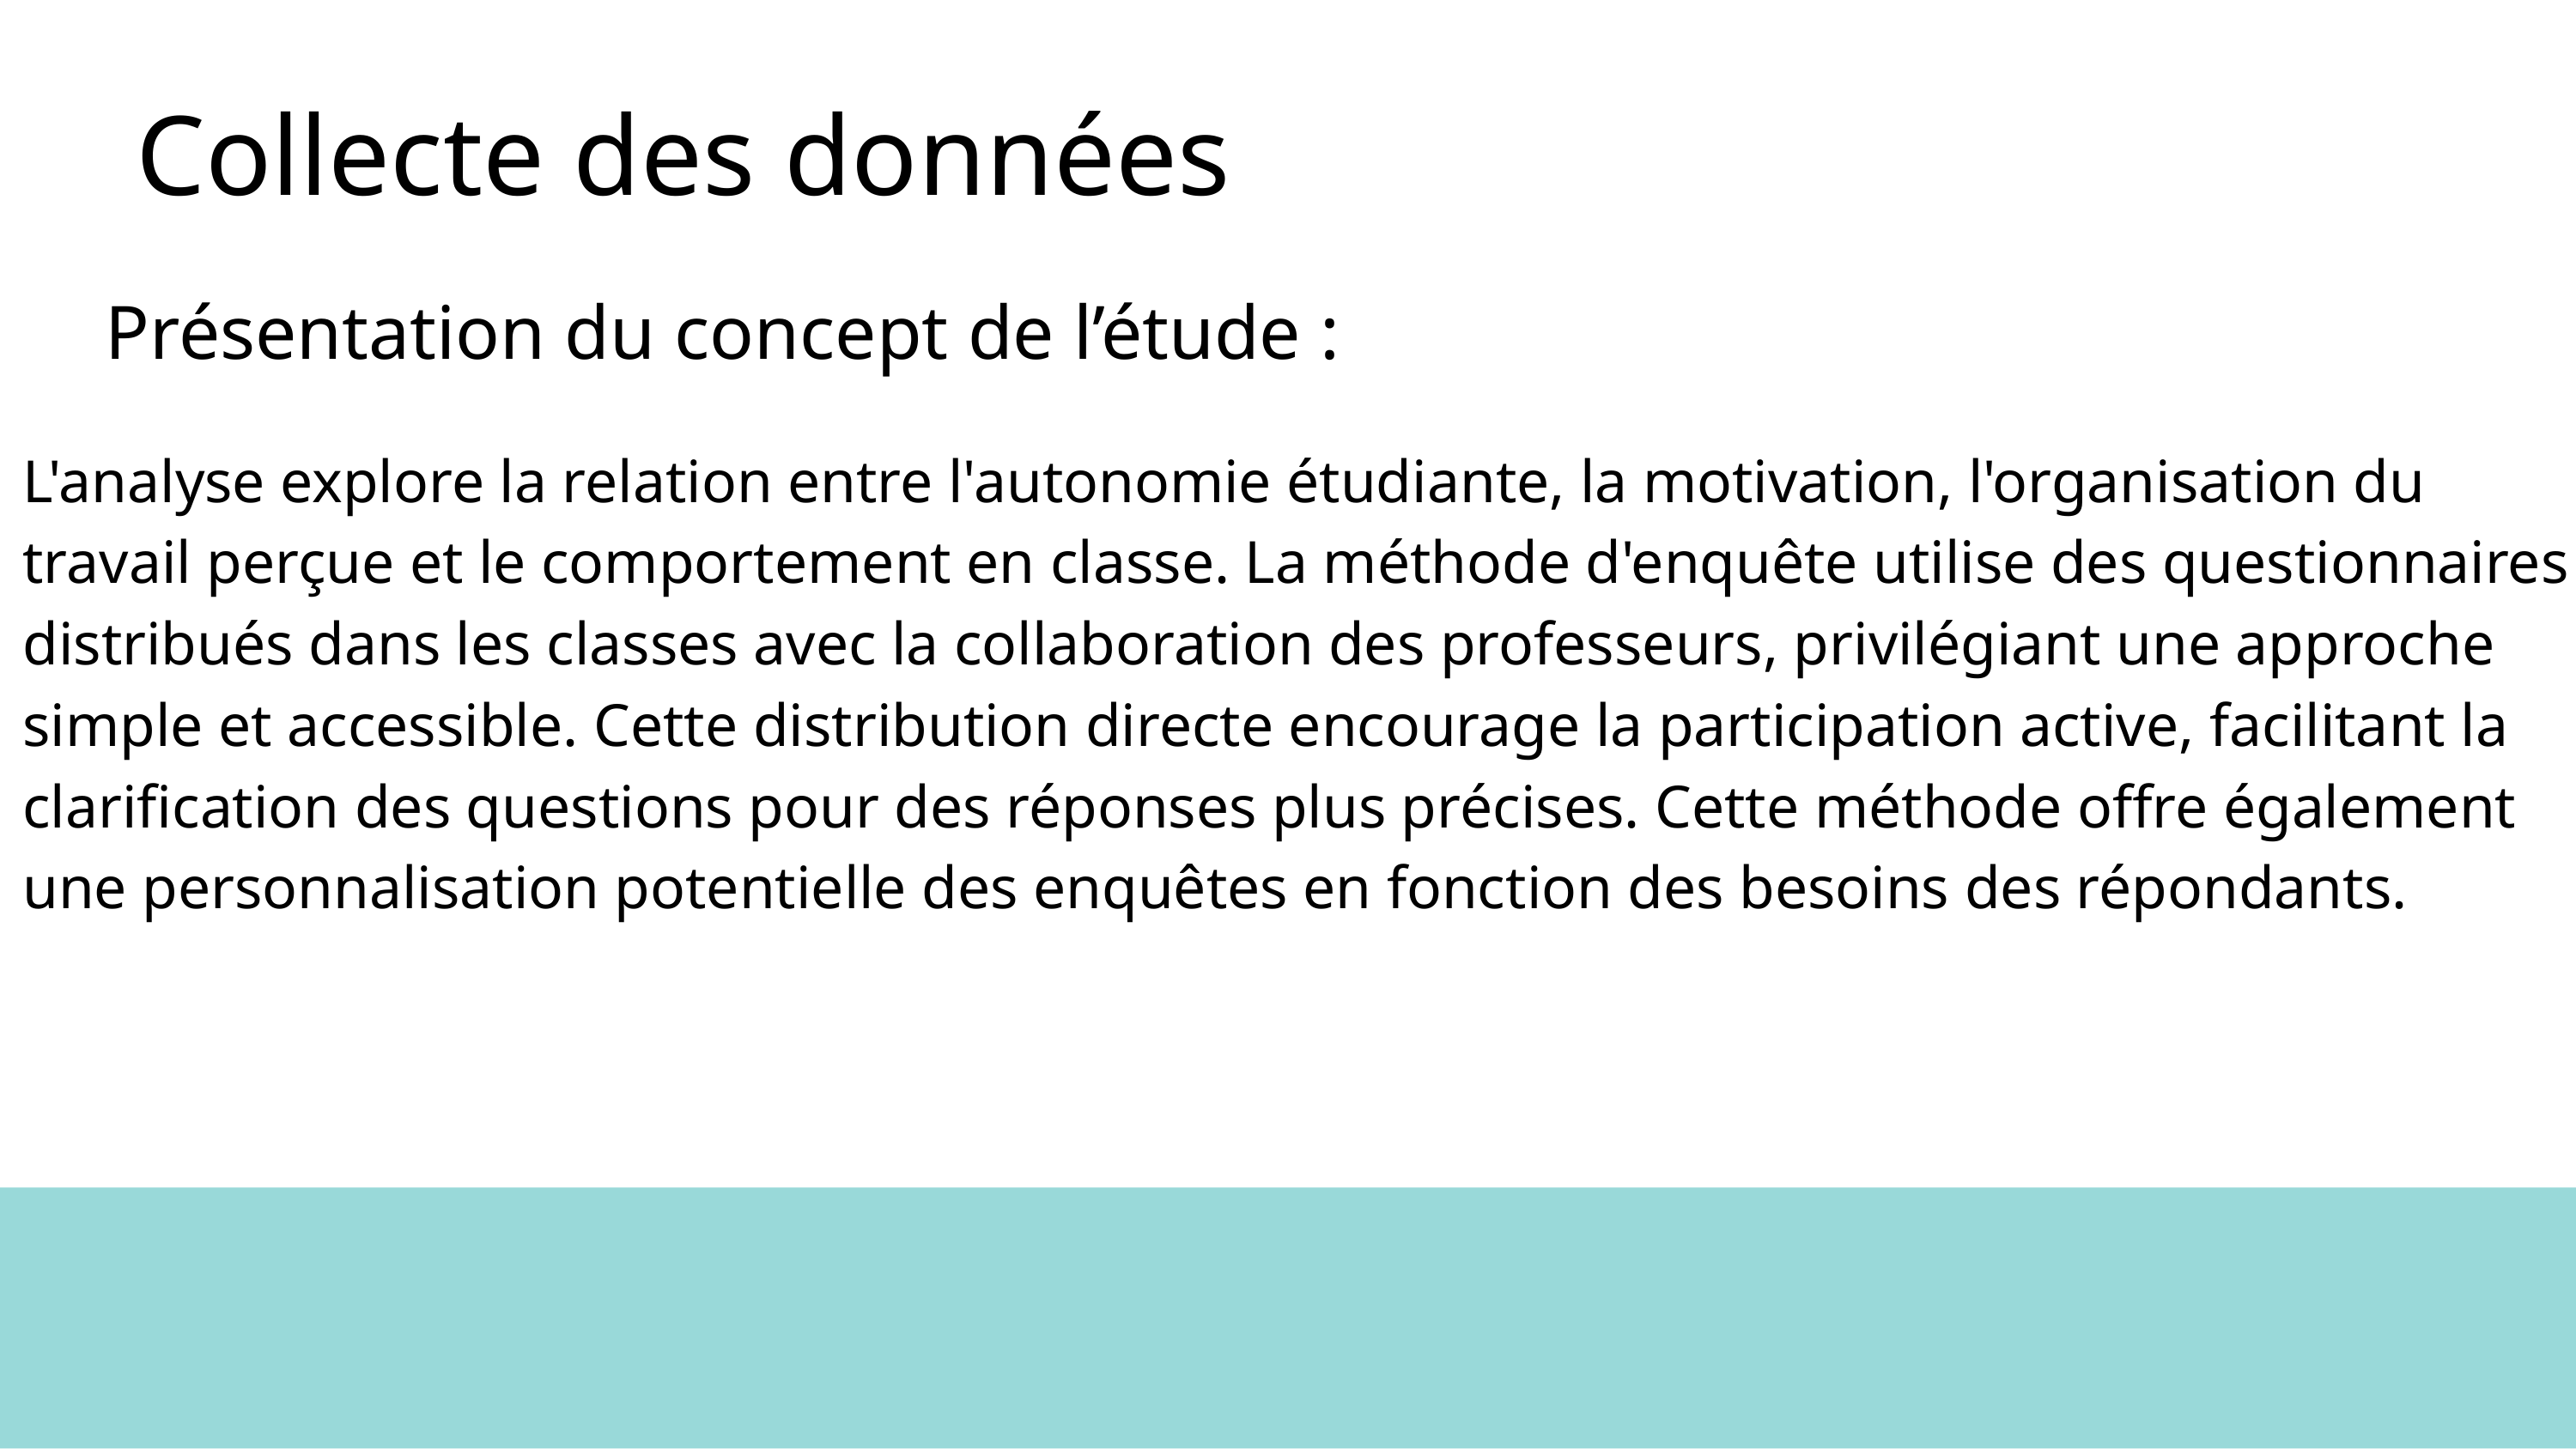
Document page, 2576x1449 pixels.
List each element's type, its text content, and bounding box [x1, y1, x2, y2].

text_box Collecte des données [107, 63, 1288, 217]
text_box L'analyse explore la relation entre l'autonomie étudiante, la motivation, l'organisation du travail perçue et le comportement en classe. La méthode d'enquête utilise des questionnaires distribués dans les classes avec la collaboration des professeurs, privilégiant une approche simple et accessible. Cette distribution directe encourage la participation active, facilitant la clarification des questions pour des réponses plus précises. Cette méthode offre également une personnalisation potentielle des enquêtes en fonction des besoins des répondants. [22, 432, 2576, 1016]
text_box [0, 1187, 2576, 1449]
text_box Présentation du concept de l’étude : [0, 270, 1466, 374]
